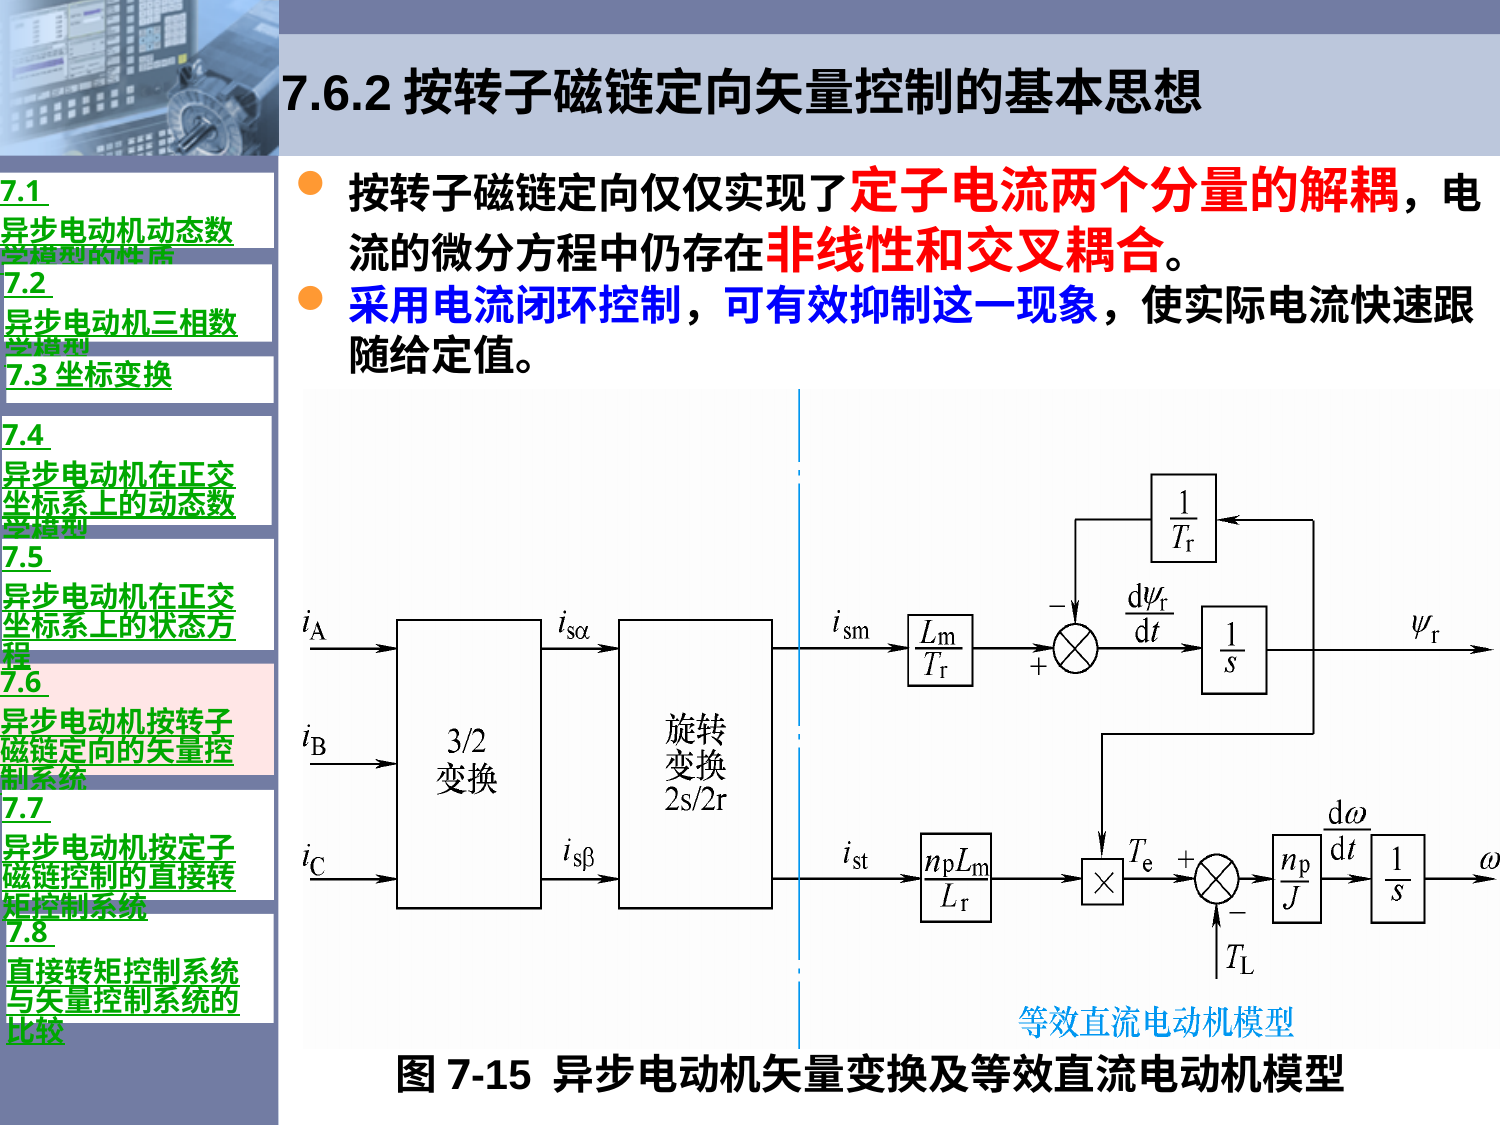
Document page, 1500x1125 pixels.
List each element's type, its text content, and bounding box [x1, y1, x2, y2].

text_box 7.4 异步电动机在正交坐标系上的动态数学模型 [2, 416, 272, 525]
text_box 7.1 异步电动机动态数学模型的性质 [0, 172, 274, 248]
text_box 7.7 异步电动机按定子磁链控制的直接转矩控制系统 [2, 789, 274, 900]
text_box 7.3 坐标变换 [6, 356, 274, 403]
text_box 图7-15 异步电动机矢量变换及等效直流电动机模型 [335, 1056, 1422, 1119]
title 7.6.2按转子磁链定向矢量控制的基本思想 [280, 31, 1280, 158]
text_box 7.6 异步电动机按转子磁链定向的矢量控制系统 [0, 663, 274, 775]
list 按转子磁链定向仅仅实现了定子电流两个分量的解耦，电流的微分方程中仍存在非线性和交叉耦合。 采用电流闭环控制，可有效抑制这一现象，使实际电流快速跟随给定值。 [277, 158, 1500, 375]
picture [303, 389, 1500, 1049]
picture [0, 0, 279, 155]
text_box 7.5 异步电动机在正交坐标系上的状态方程 [2, 538, 274, 650]
text_box 7.8 直接转矩控制系统与矢量控制系统的比较 [6, 913, 274, 1023]
text_box 7.2 异步电动机三相数学模型 [4, 264, 272, 342]
